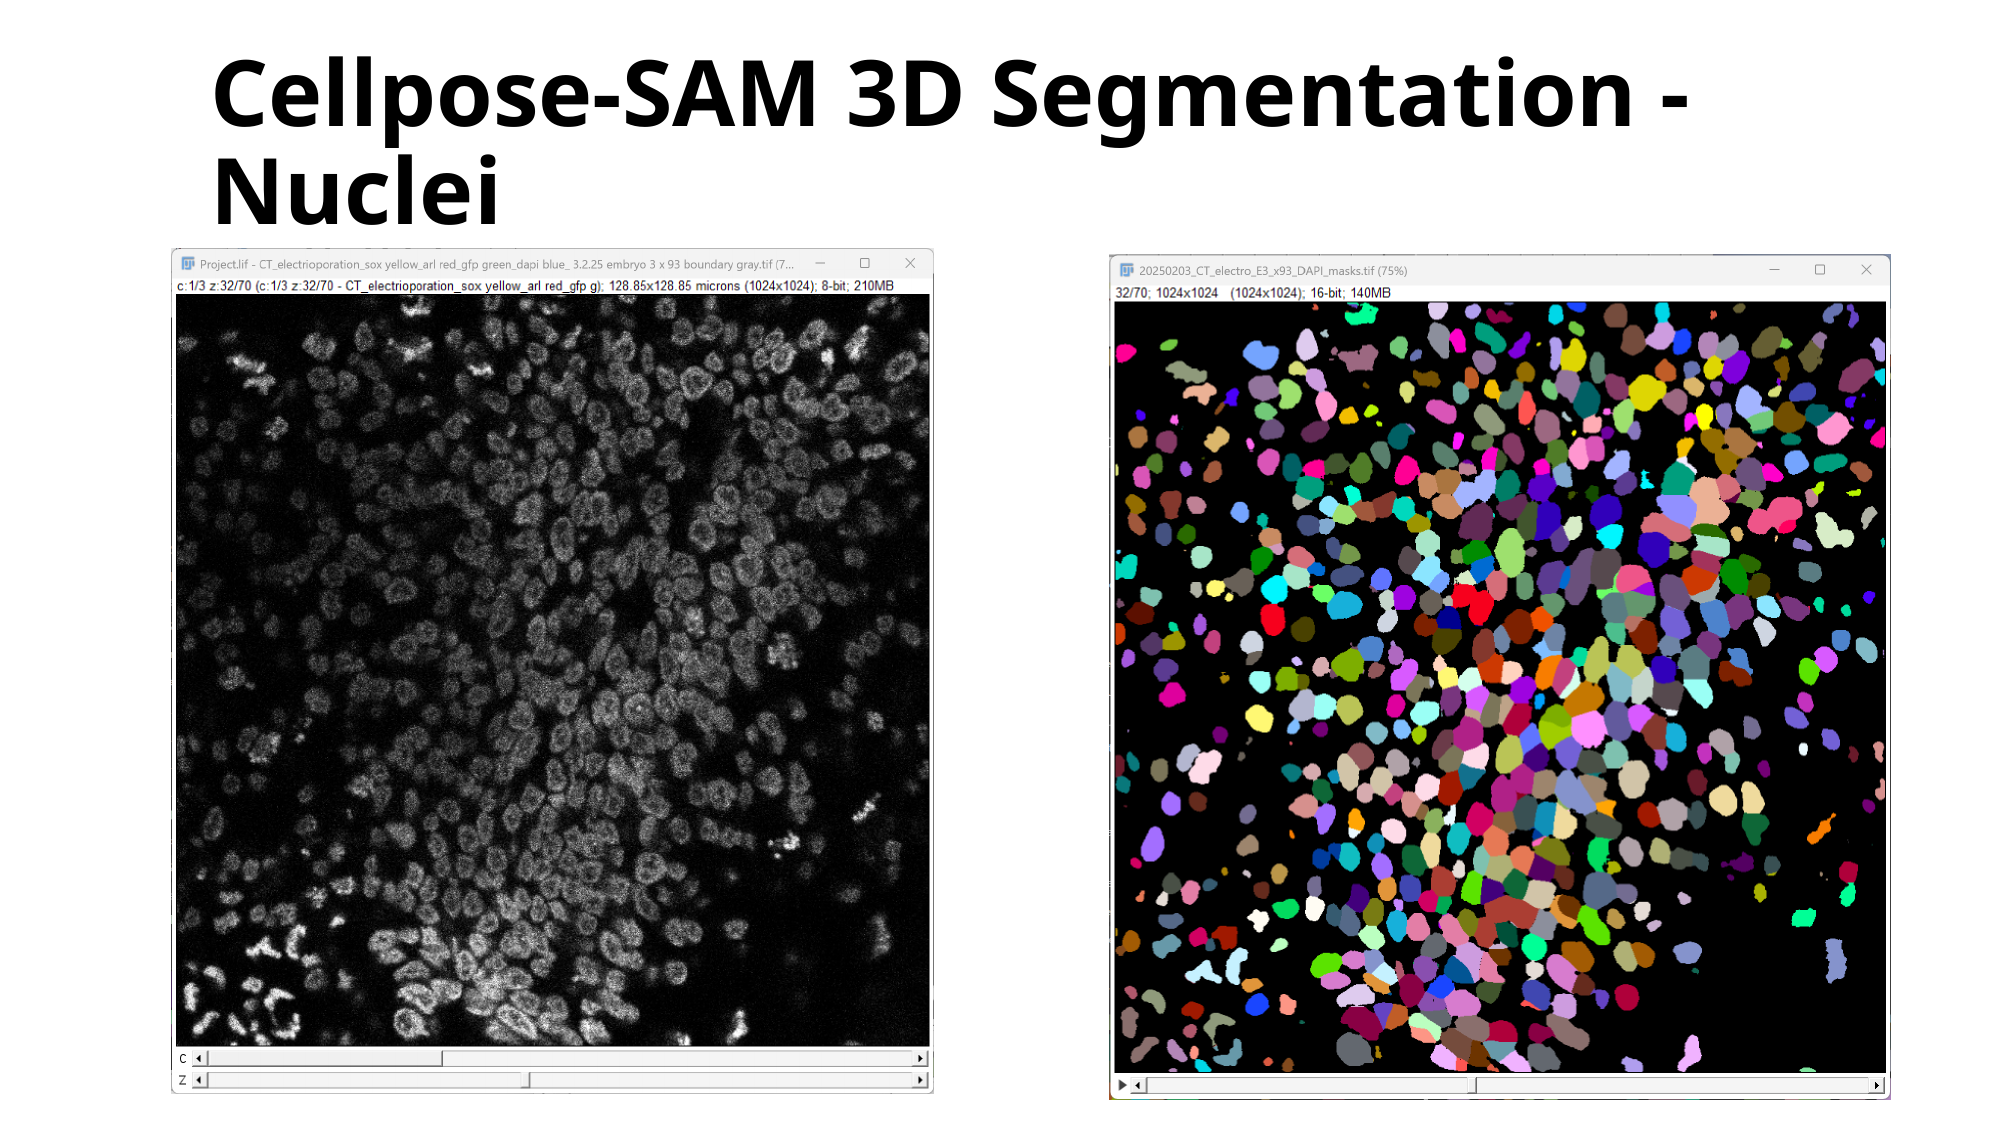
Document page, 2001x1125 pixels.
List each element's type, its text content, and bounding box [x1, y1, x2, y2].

picture [171, 248, 934, 1095]
picture [1108, 253, 1891, 1101]
title Cellpose-SAM 3D Segmentation - Nuclei [194, 37, 1806, 255]
